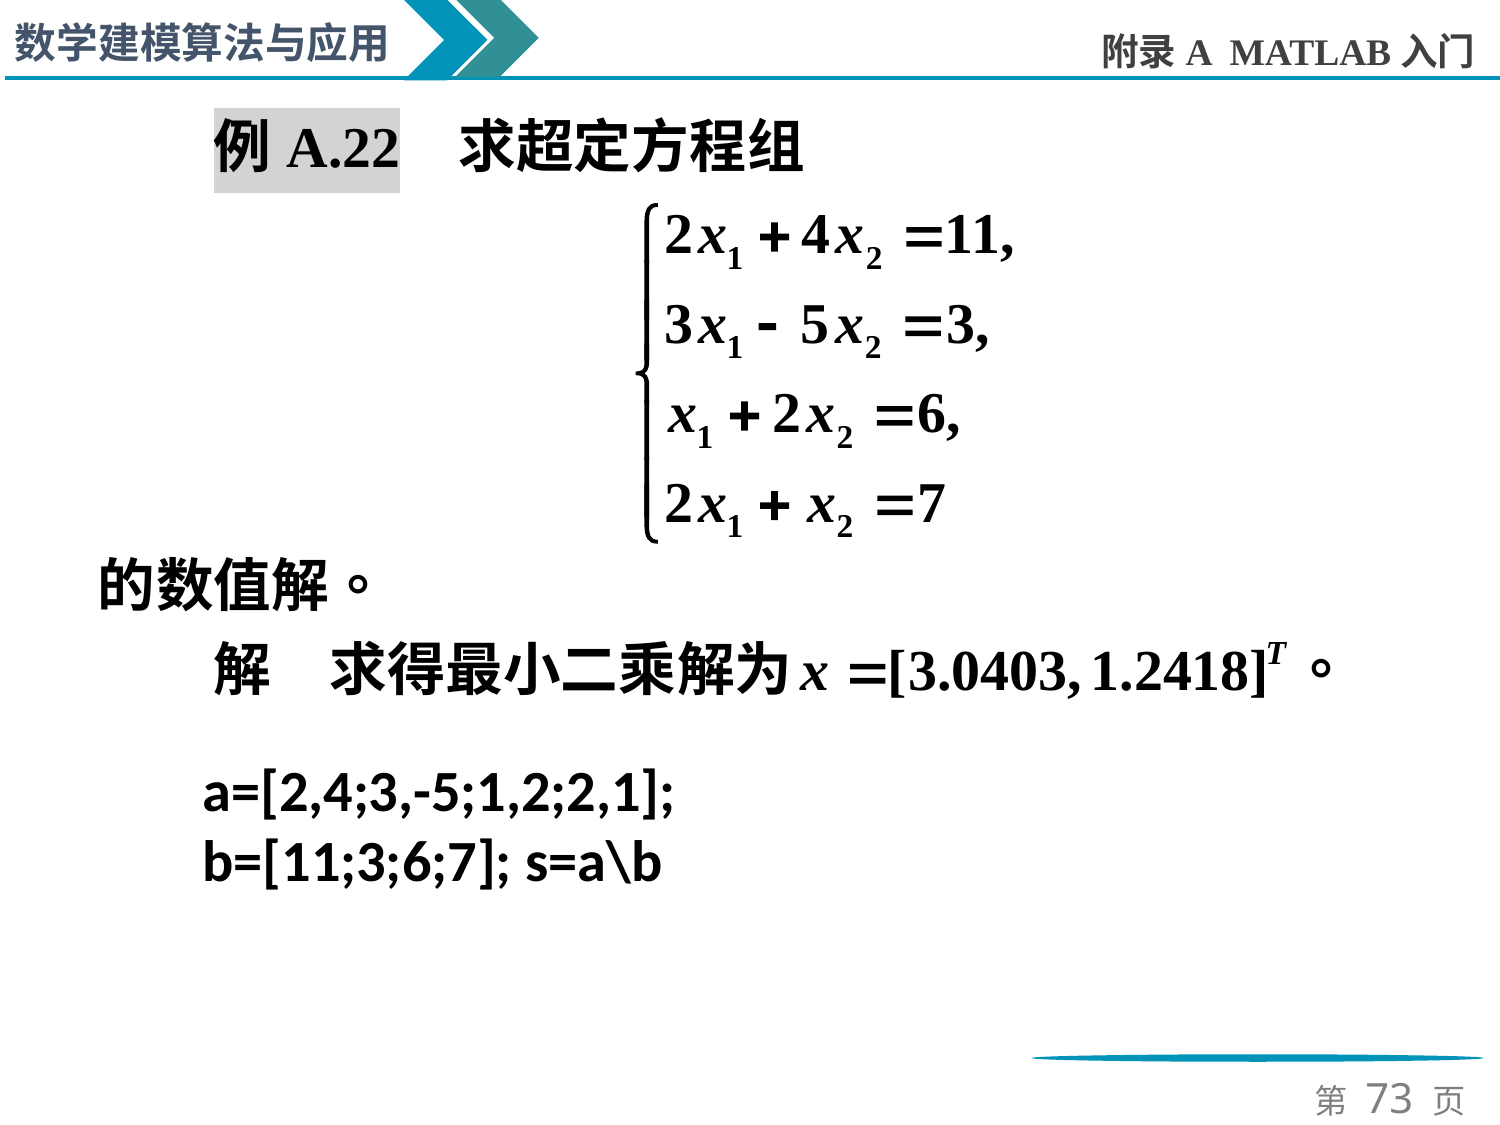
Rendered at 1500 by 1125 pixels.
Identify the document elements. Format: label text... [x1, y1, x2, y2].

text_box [97, 102, 1424, 748]
text_box a=[2,4;3,-5;1,2;2,1]; b=[11;3;6;7]; s=a\b [187, 745, 1482, 901]
